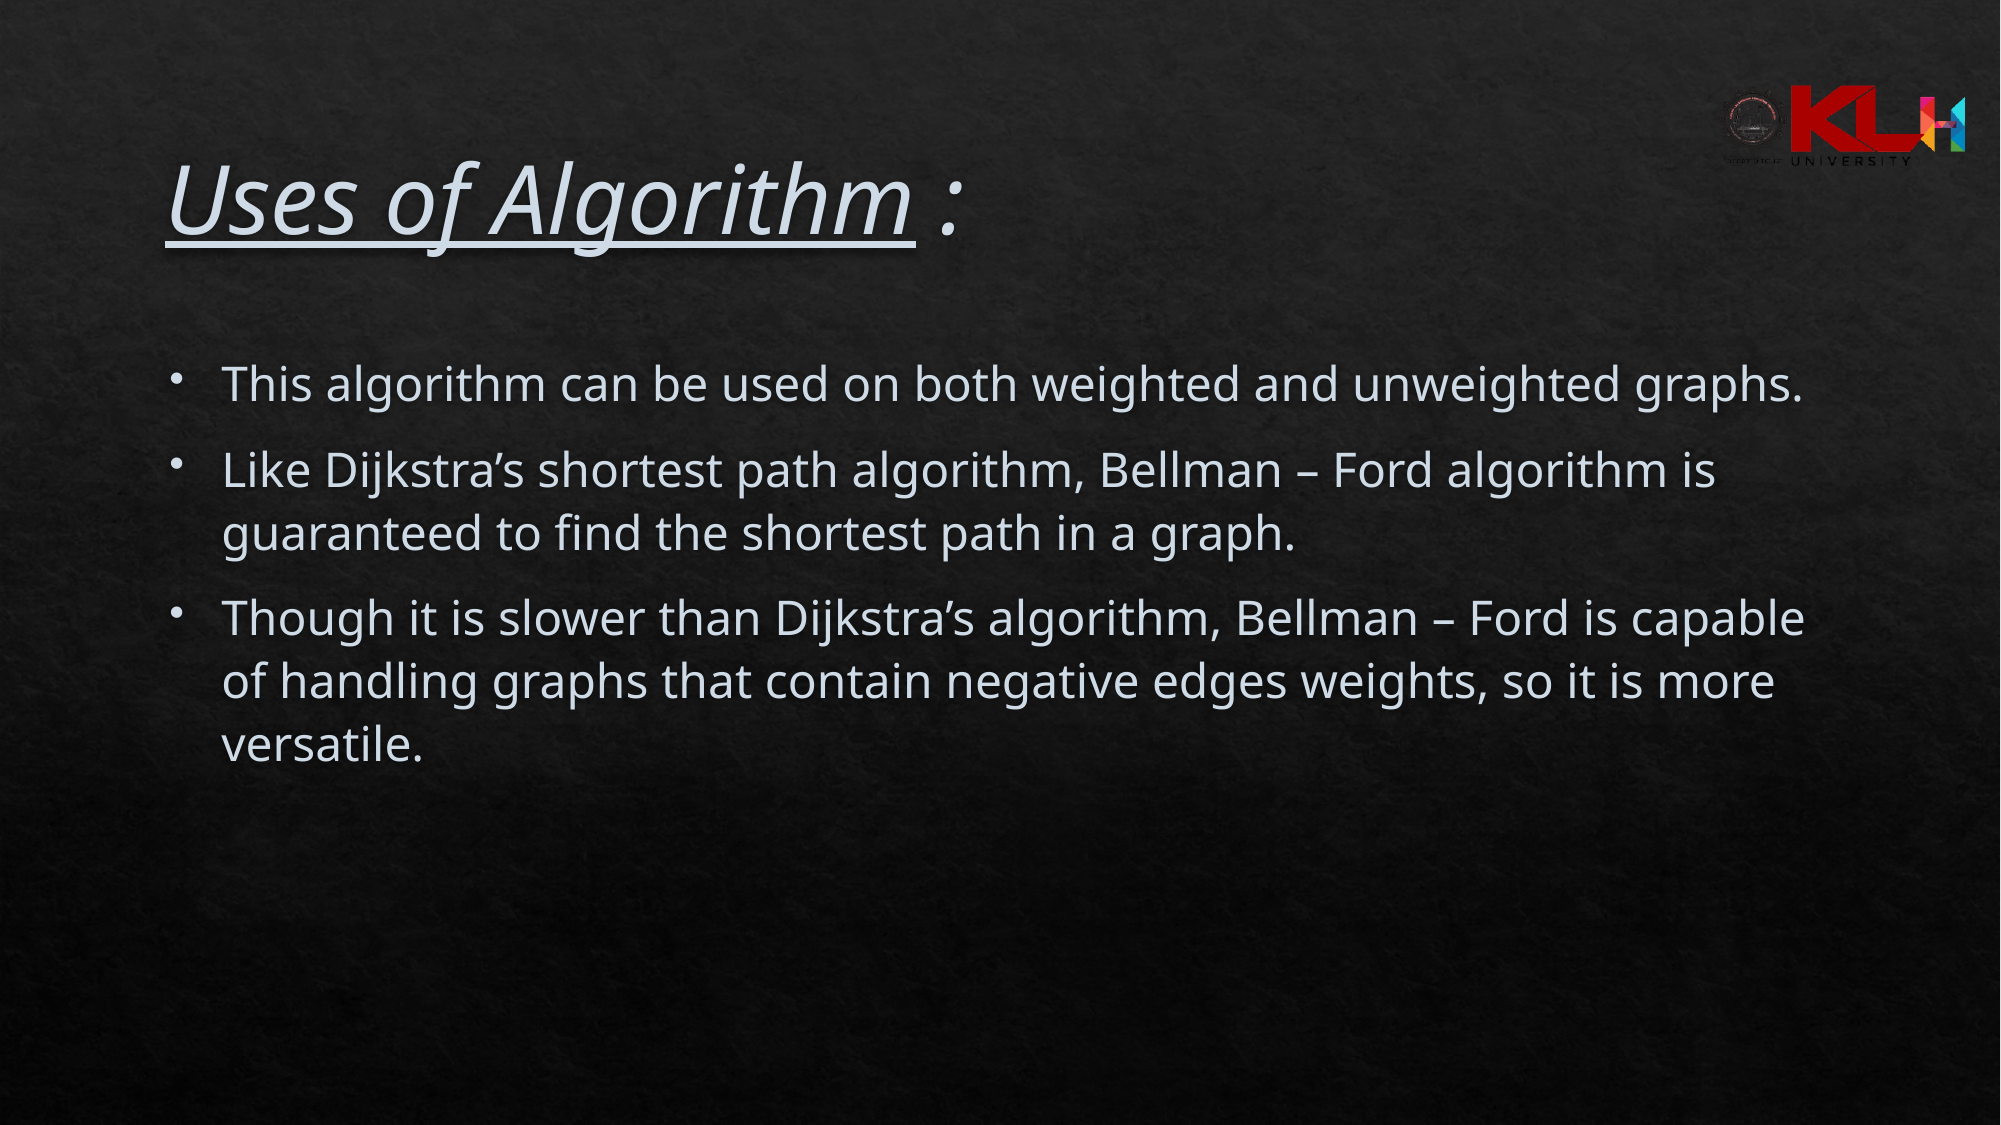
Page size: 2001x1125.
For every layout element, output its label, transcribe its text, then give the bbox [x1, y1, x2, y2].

title Uses of Algorithm : [149, 99, 1849, 307]
list This algorithm can be used on both weighted and unweighted graphs. Like Dijkstra’s shortest path algorithm, Bellman – Ford algorithm is guaranteed to find the shortest path in a graph. Though it is slower than Dijkstra’s algorithm, Bellman – Ford is capable of handling graphs that contain negative edges weights, so it is more versatile. [149, 340, 1849, 950]
picture [1712, 9, 1973, 194]
